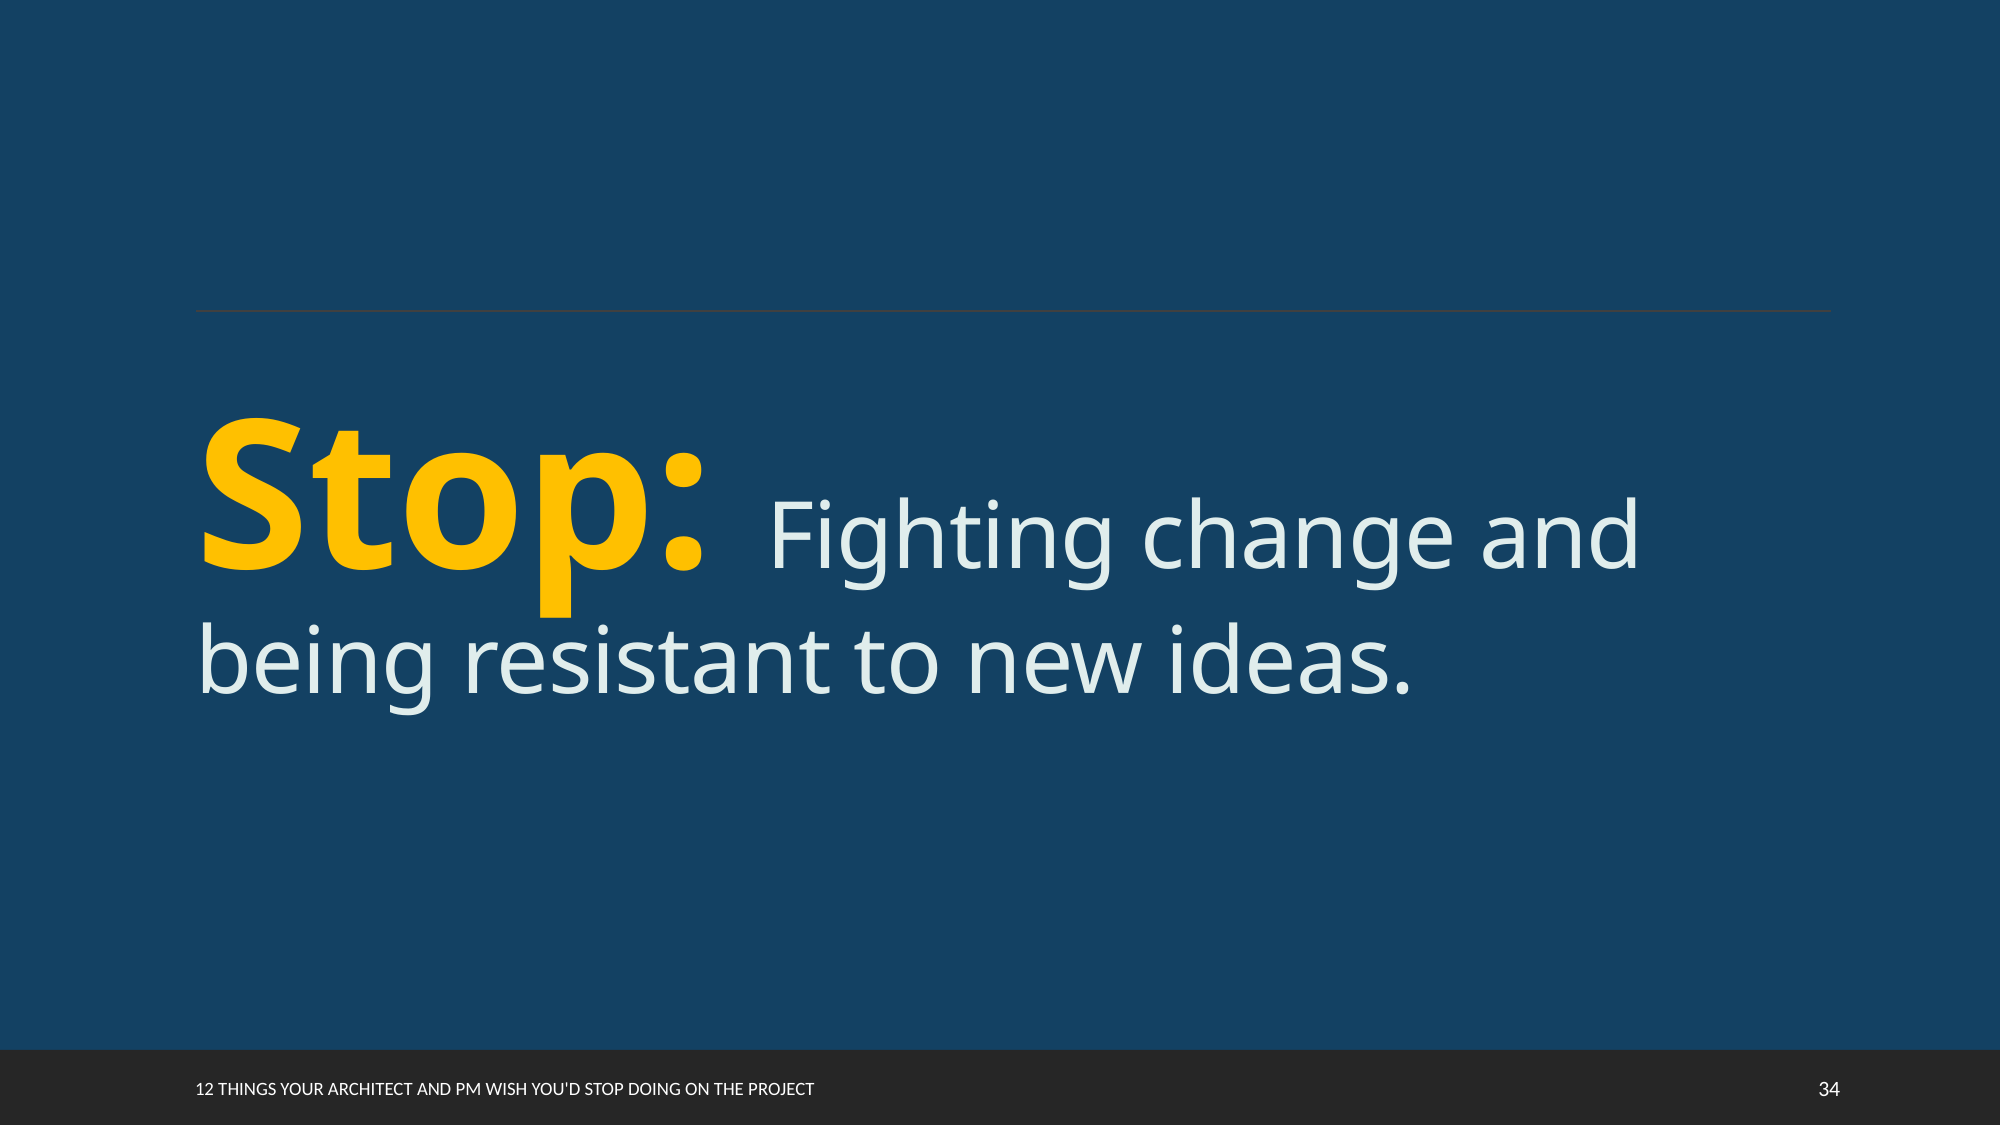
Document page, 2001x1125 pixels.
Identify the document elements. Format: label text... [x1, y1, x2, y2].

footer 12 things your Architect and PM wish you'd stop doing on the project [180, 1057, 1299, 1118]
slide_number 34 [1803, 1057, 1932, 1118]
title Stop: Fighting change and being resistant to new ideas. [180, 378, 1830, 721]
